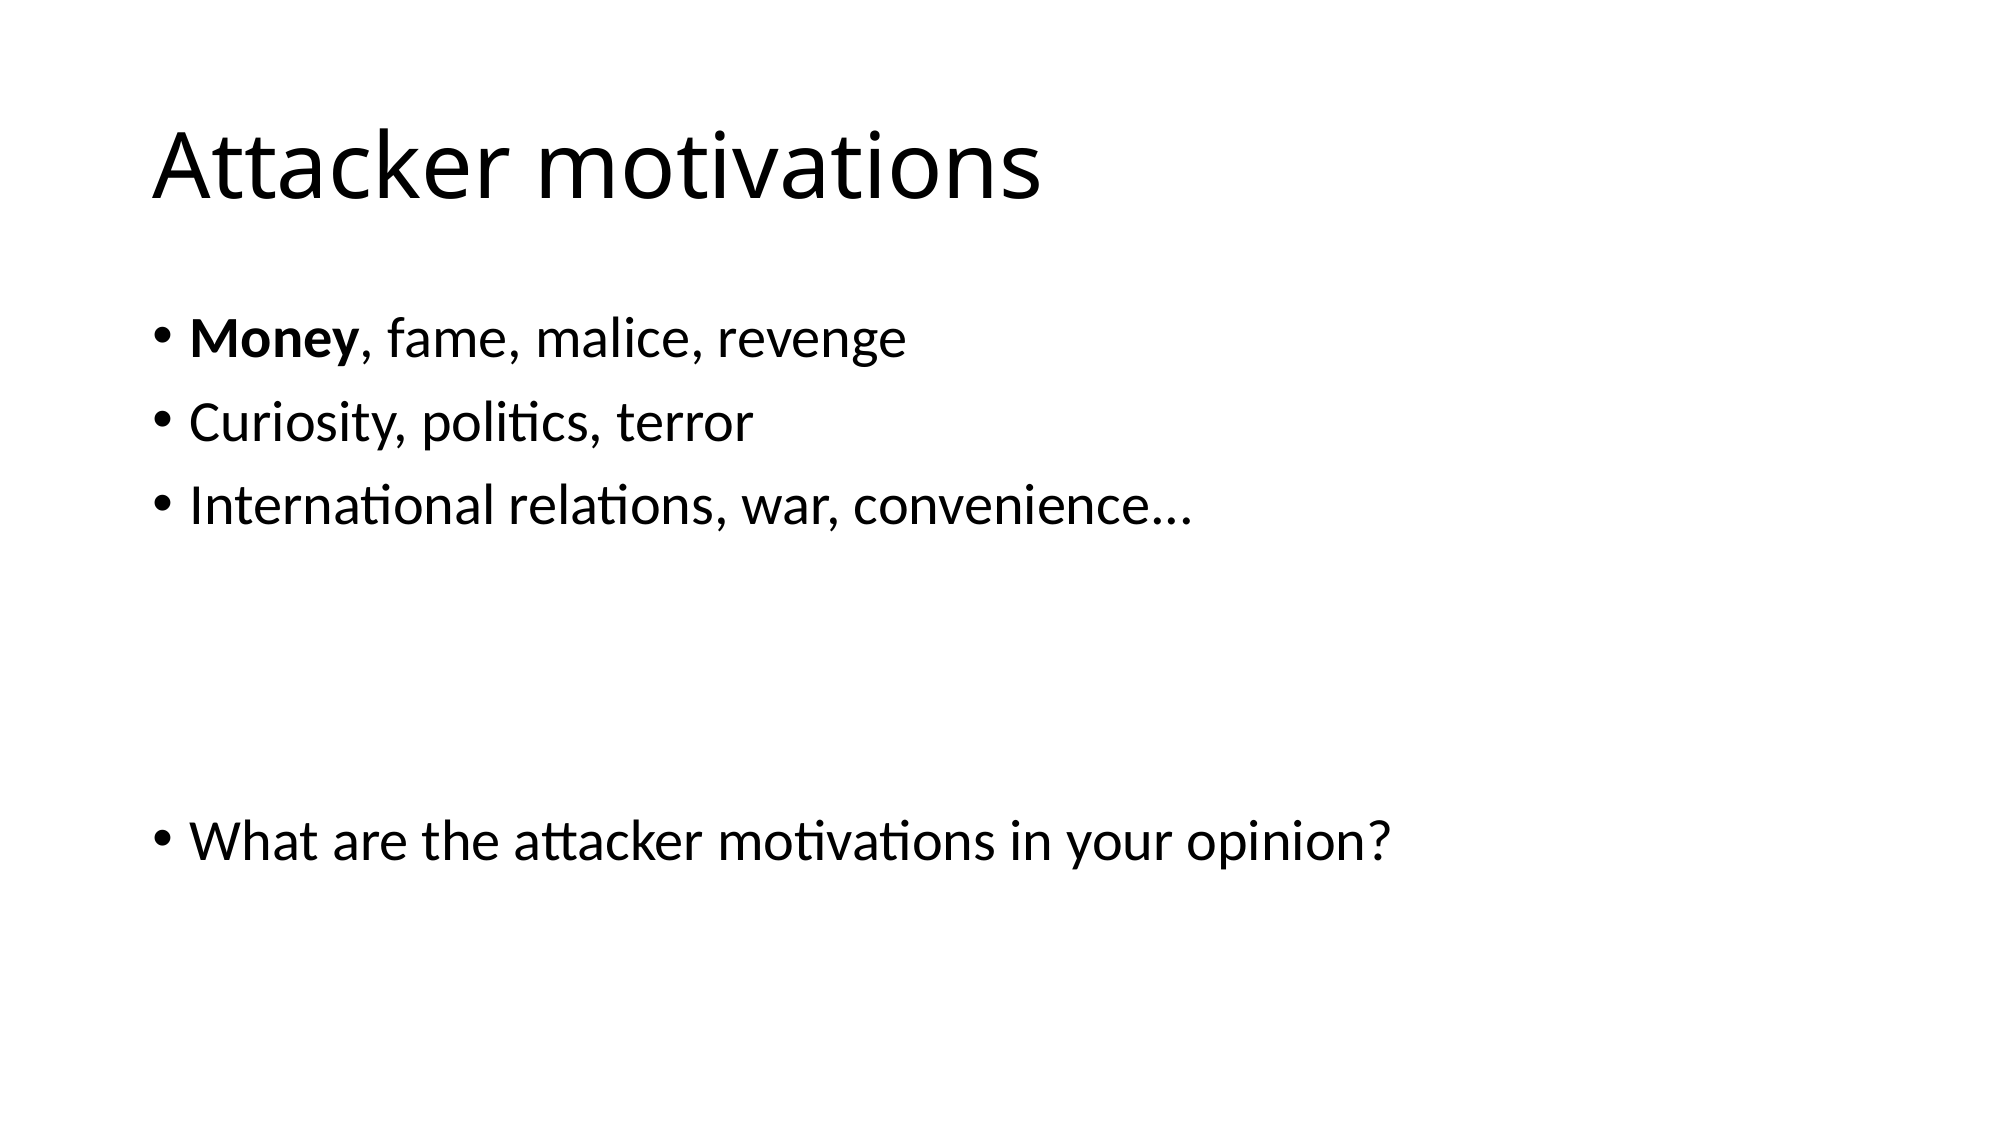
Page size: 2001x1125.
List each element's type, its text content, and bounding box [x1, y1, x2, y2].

title Attacker motivations [137, 59, 1863, 278]
list Money, fame, malice, revenge Curiosity, politics, terror International relations, war, convenience... What are the attacker motivations in your opinion? [137, 299, 1863, 1014]
